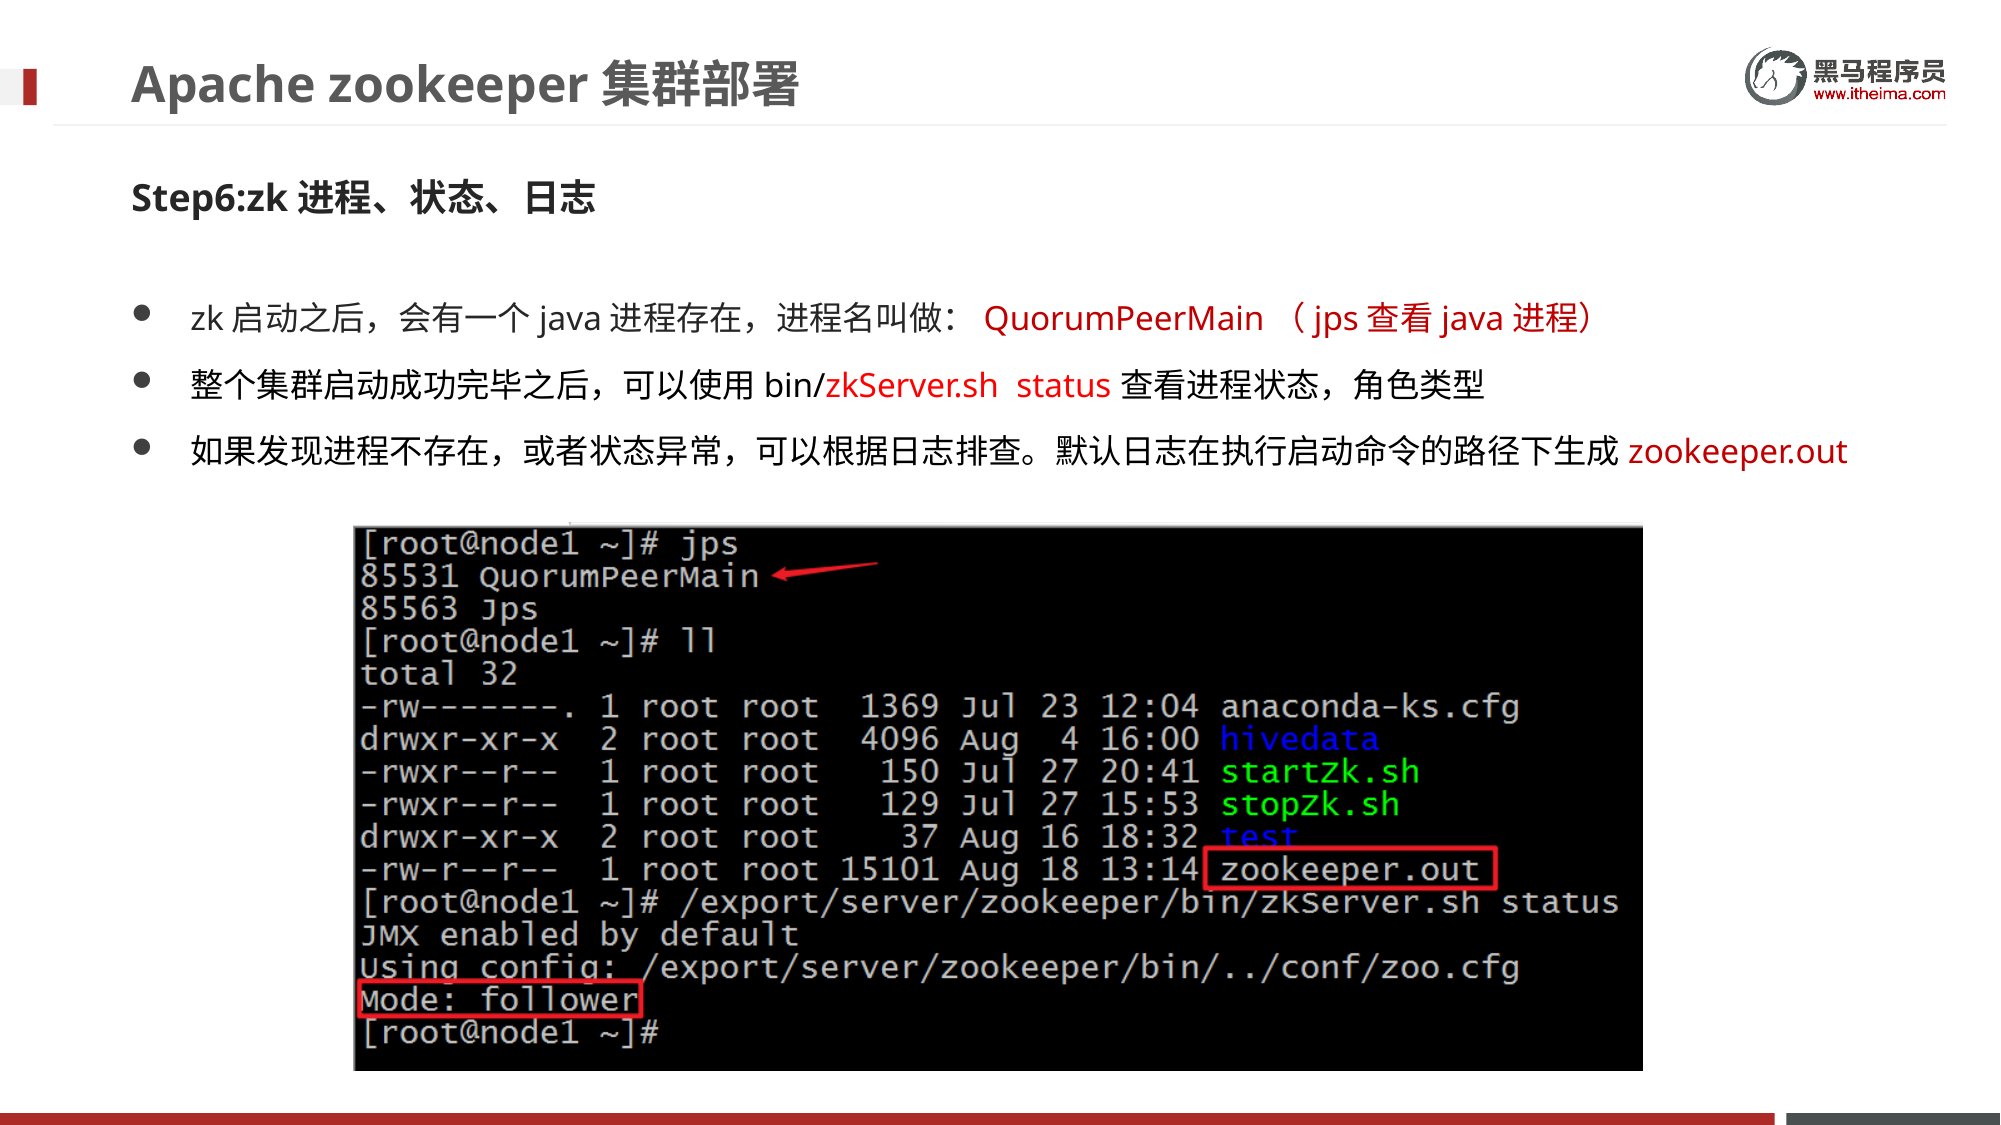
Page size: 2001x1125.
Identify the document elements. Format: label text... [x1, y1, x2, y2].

title Apache zookeeper集群部署 [116, 40, 1556, 125]
picture [353, 522, 1643, 1071]
list zk启动之后，会有一个java进程存在，进程名叫做：QuorumPeerMain（jps查看java进程） 整个集群启动成功完毕之后，可以使用bin/zkServer.sh status查看进程状态，角色类型 如果发现进程不存在，或者状态异常，可以根据日志排查。默认日志在执行启动命令的路径下生成zookeeper.out [116, 270, 1880, 963]
picture [1744, 46, 1946, 106]
list Step6:zk进程、状态、日志 [116, 154, 1880, 239]
